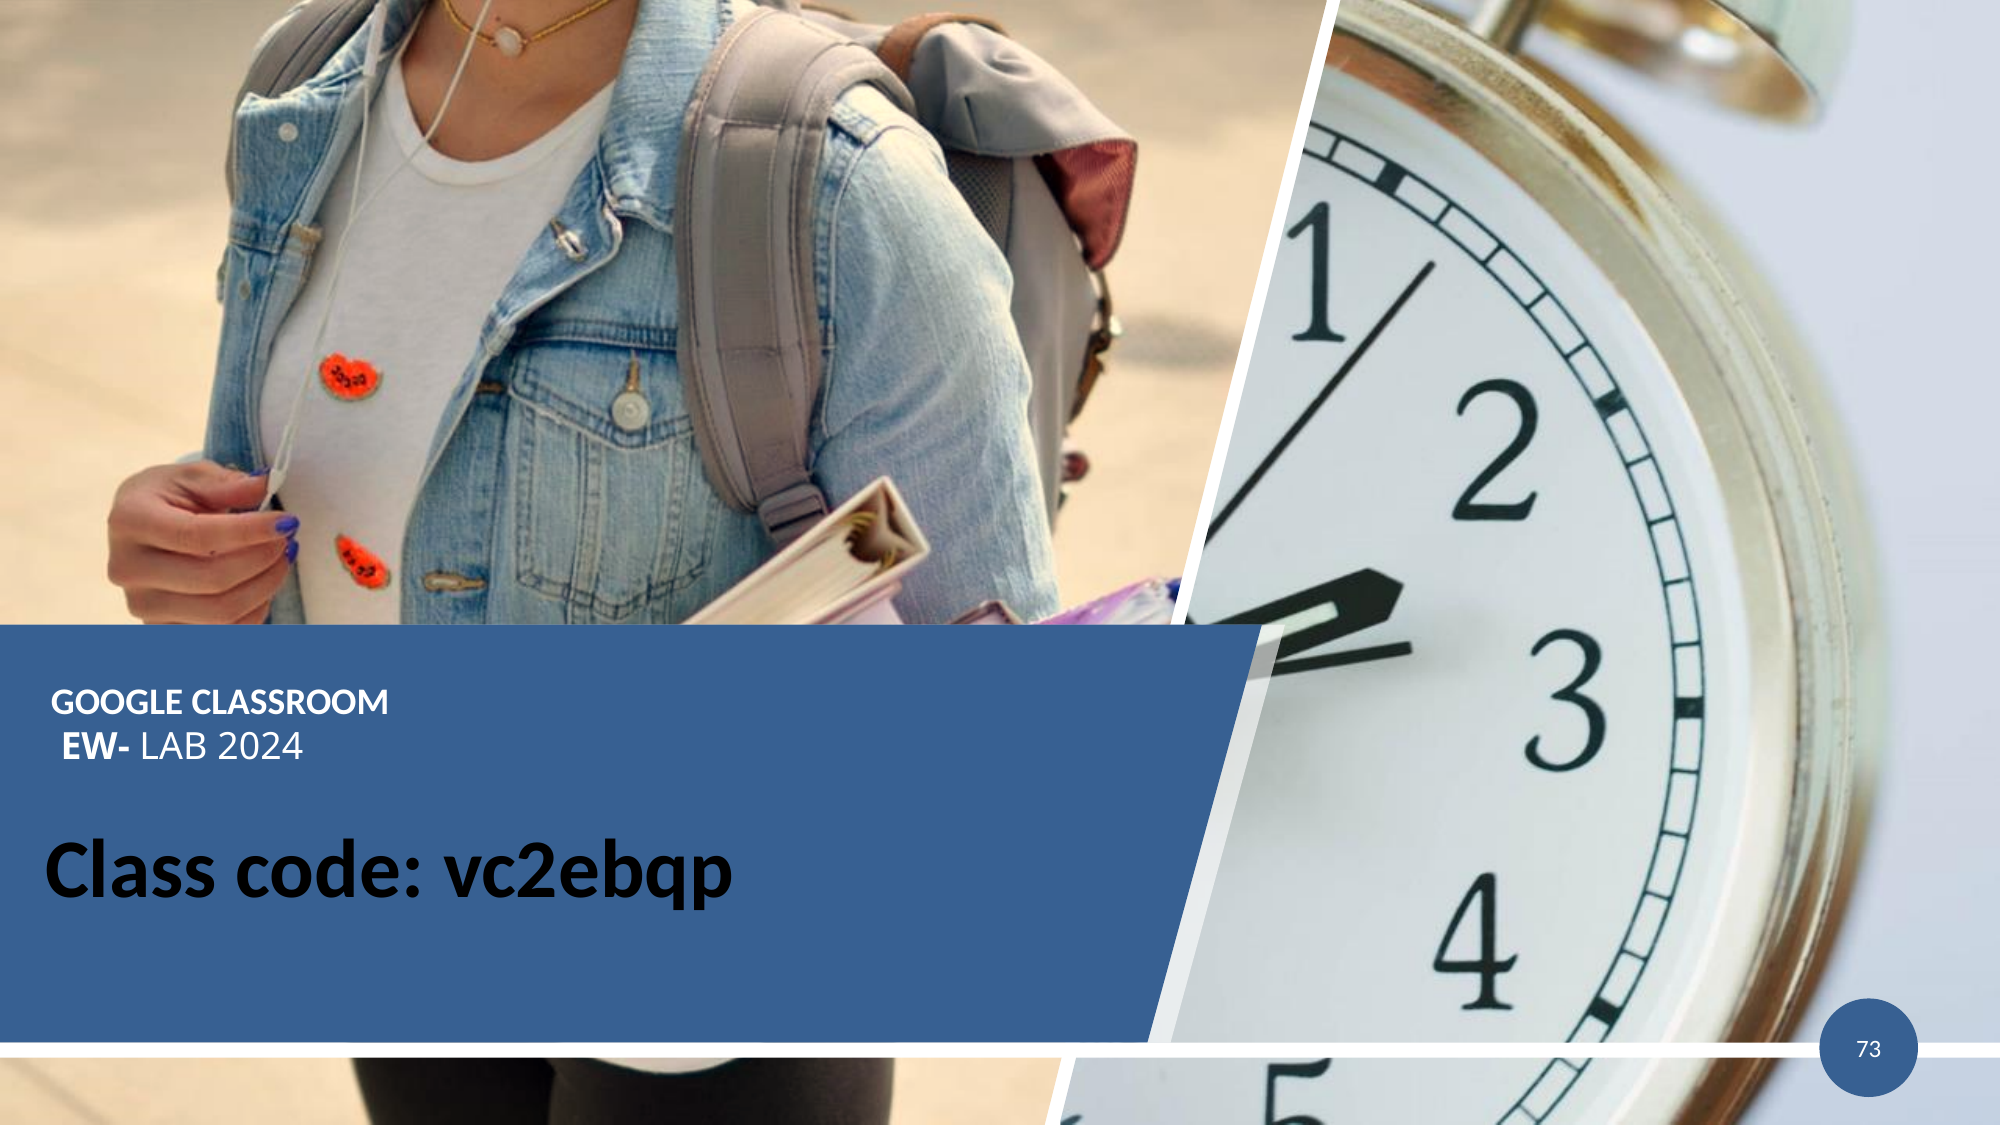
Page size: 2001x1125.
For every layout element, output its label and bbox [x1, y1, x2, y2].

picture [0, 0, 2000, 1125]
text_box [0, 624, 1286, 1043]
